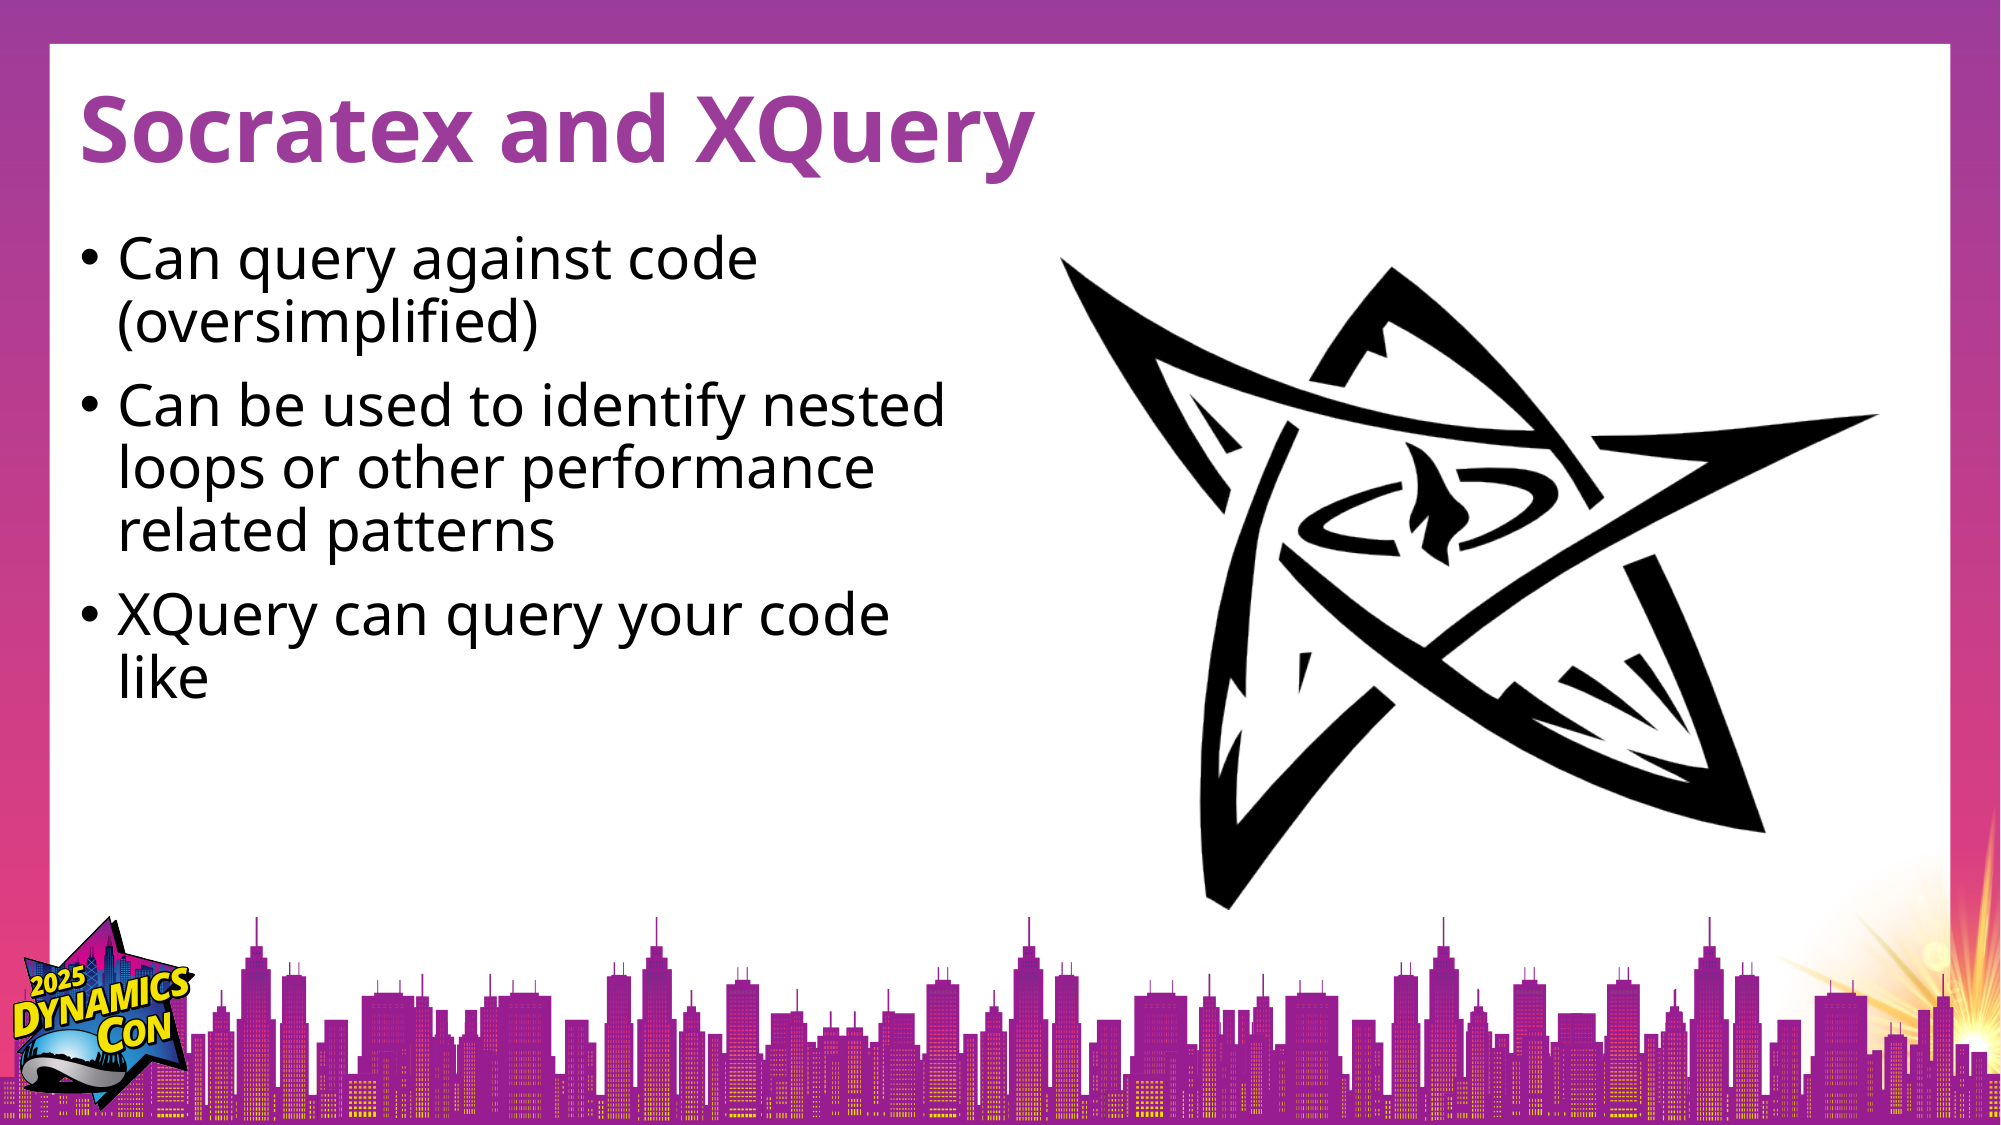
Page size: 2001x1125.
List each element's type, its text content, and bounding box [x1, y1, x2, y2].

picture [1729, 1031, 1733, 1087]
picture [1758, 634, 2001, 1094]
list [1060, 257, 1881, 911]
list Can query against code (oversimplified) Can be used to identify nested loops or other performance related patterns XQuery can query your code like [64, 221, 988, 947]
title Socratex and XQuery [64, 60, 1932, 205]
picture [13, 916, 195, 1111]
